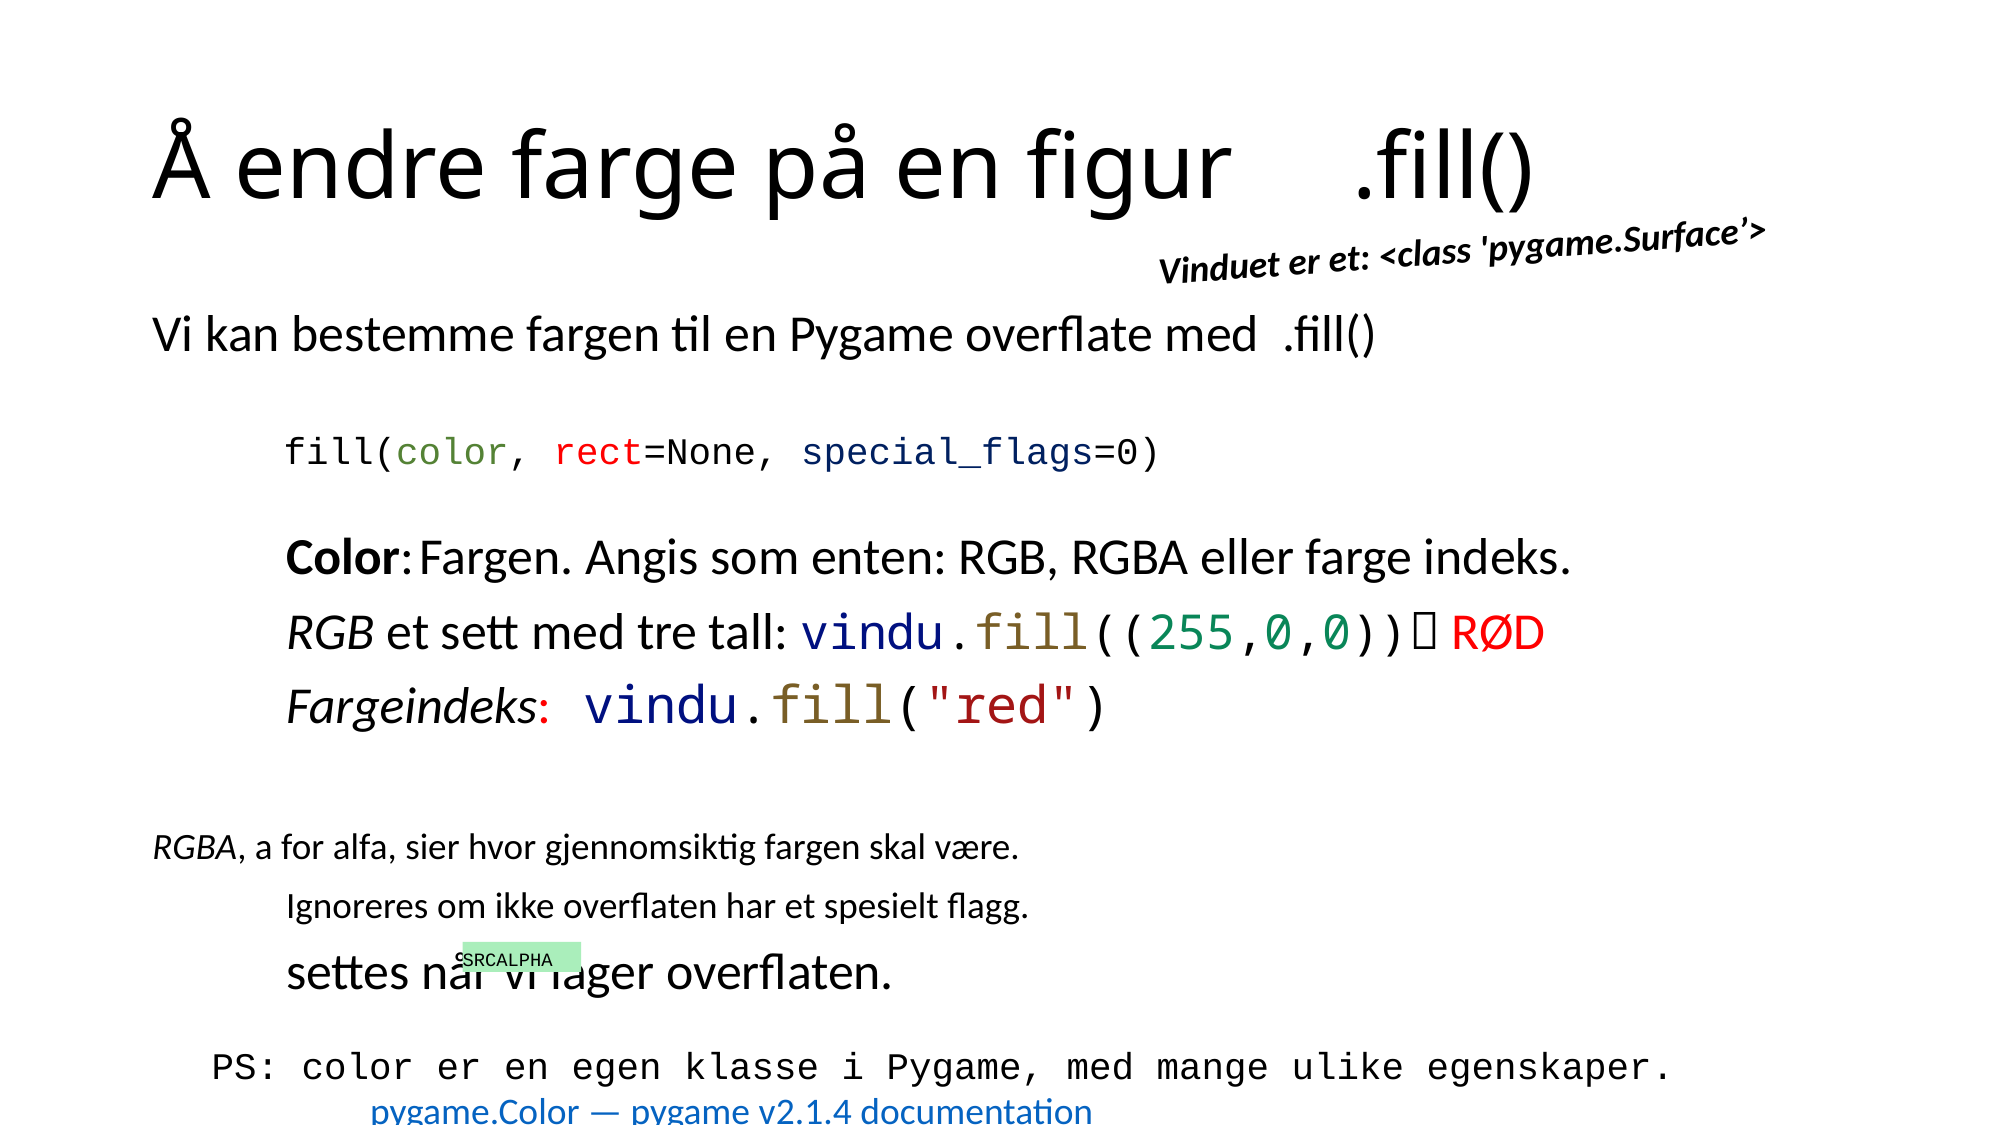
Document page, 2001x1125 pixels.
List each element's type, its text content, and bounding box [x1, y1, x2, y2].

title Å endre farge på en figur .fill() [137, 59, 1863, 278]
text_box SRCALPHA [462, 941, 582, 972]
text_box fill(color, rect=None, special_flags=0) [268, 419, 1269, 480]
list Vi kan bestemme fargen til en Pygame overflate med .fill() Color: Fargen. Angis som enten: RGB, RGBA eller farge indeks. RGB et sett med tre tall: vindu.fill((255,0,0)) RØD Fargeindeks: vindu.fill("red") RGBA, a for alfa, sier hvor gjennomsiktig fargen skal være. Ignoreres om ikke overflaten har et spesielt flagg. settes når vi lager overflaten. [137, 299, 1863, 1014]
text_box Vinduet er et: <class 'pygame.Surface’> [1141, 179, 2000, 301]
text_box PS: color er en egen klasse i Pygame, med mange ulike egenskaper. pygame.Color — pygame v2.1.4 documentation [196, 1034, 1863, 1125]
